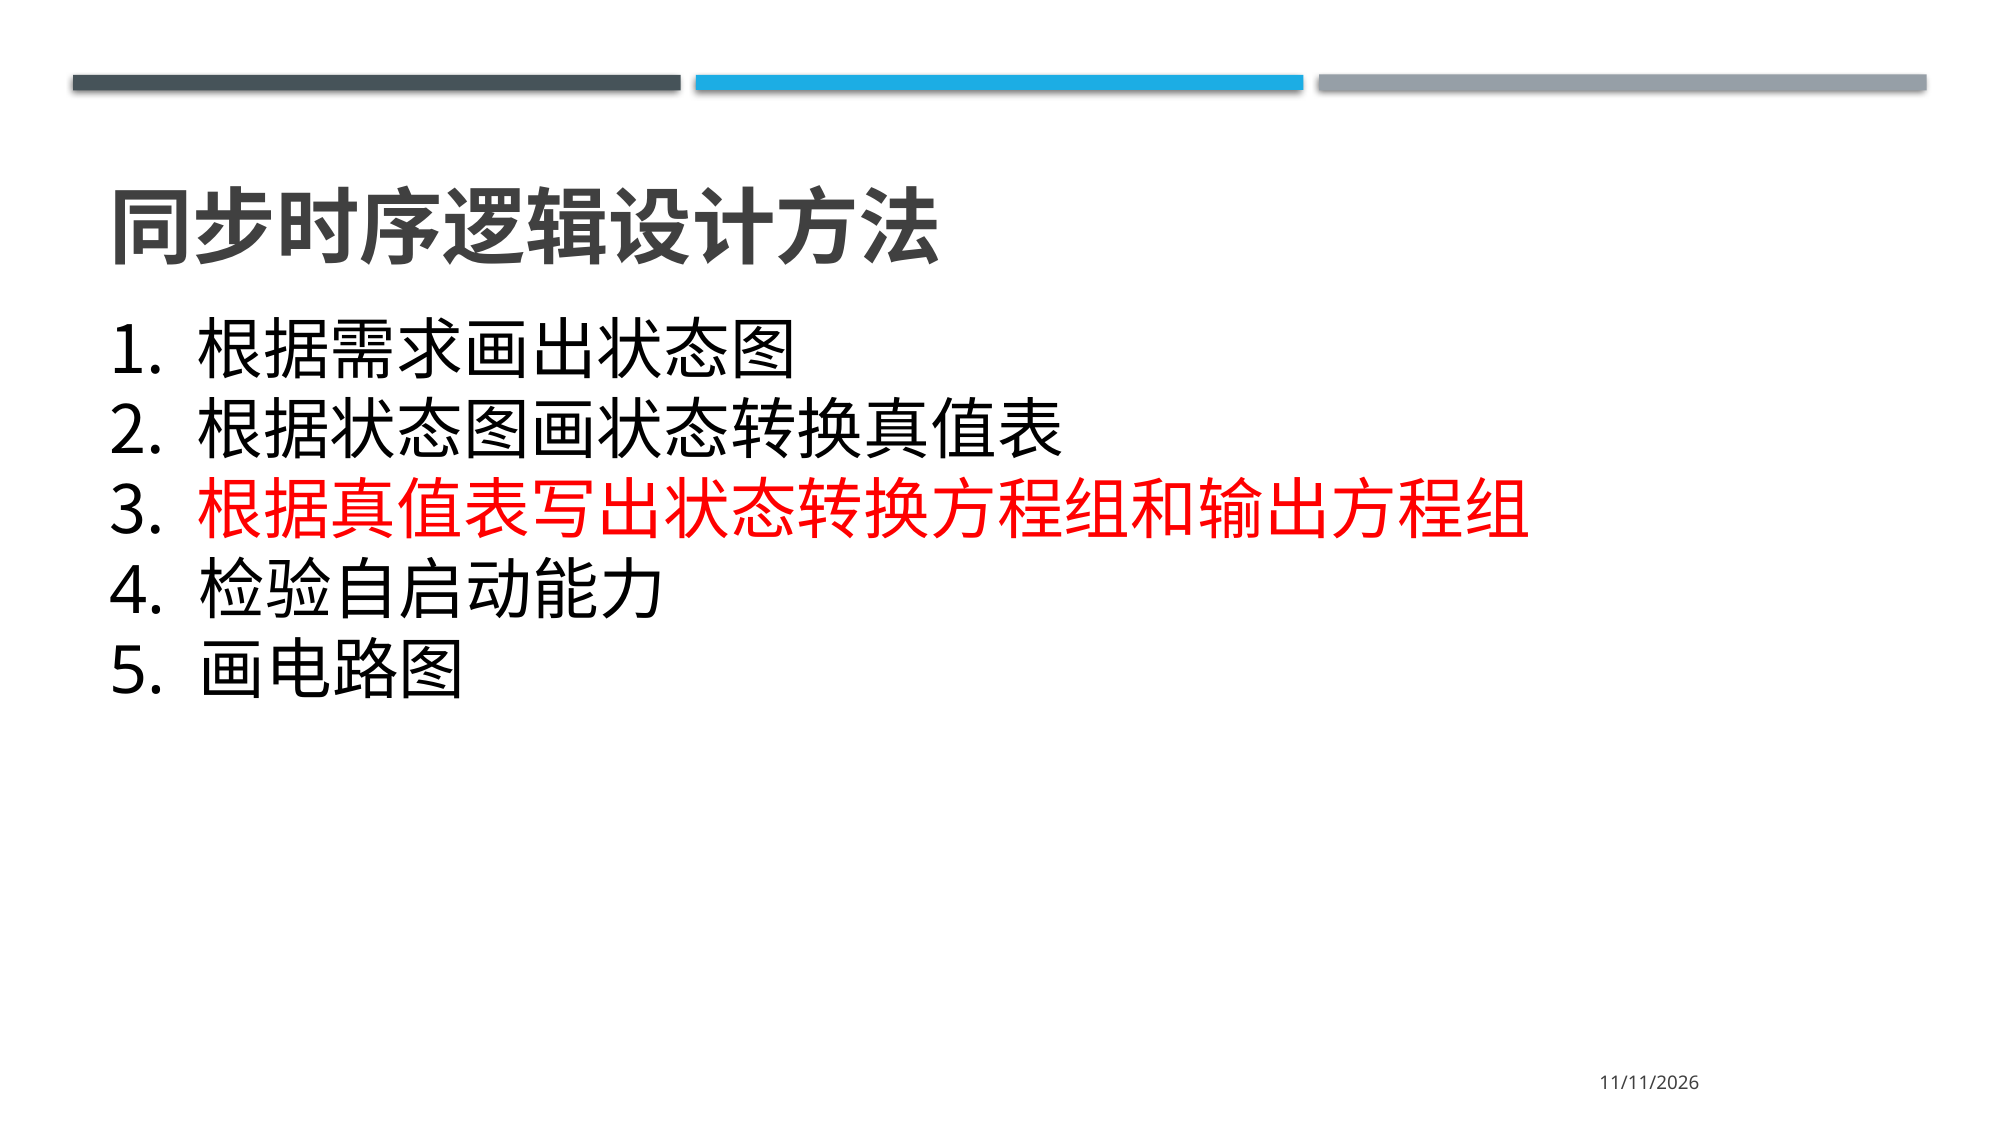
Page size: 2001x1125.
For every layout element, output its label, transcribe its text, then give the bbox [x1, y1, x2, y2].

text_box 根据需求画出状态图 根据状态图画状态转换真值表 根据真值表写出状态转换方程组和输出方程组 4. 检验自启动能力 5. 画电路图 [94, 299, 2000, 715]
title 同步时序逻辑设计方法 [94, 119, 1904, 282]
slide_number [1247, 1053, 1715, 1114]
